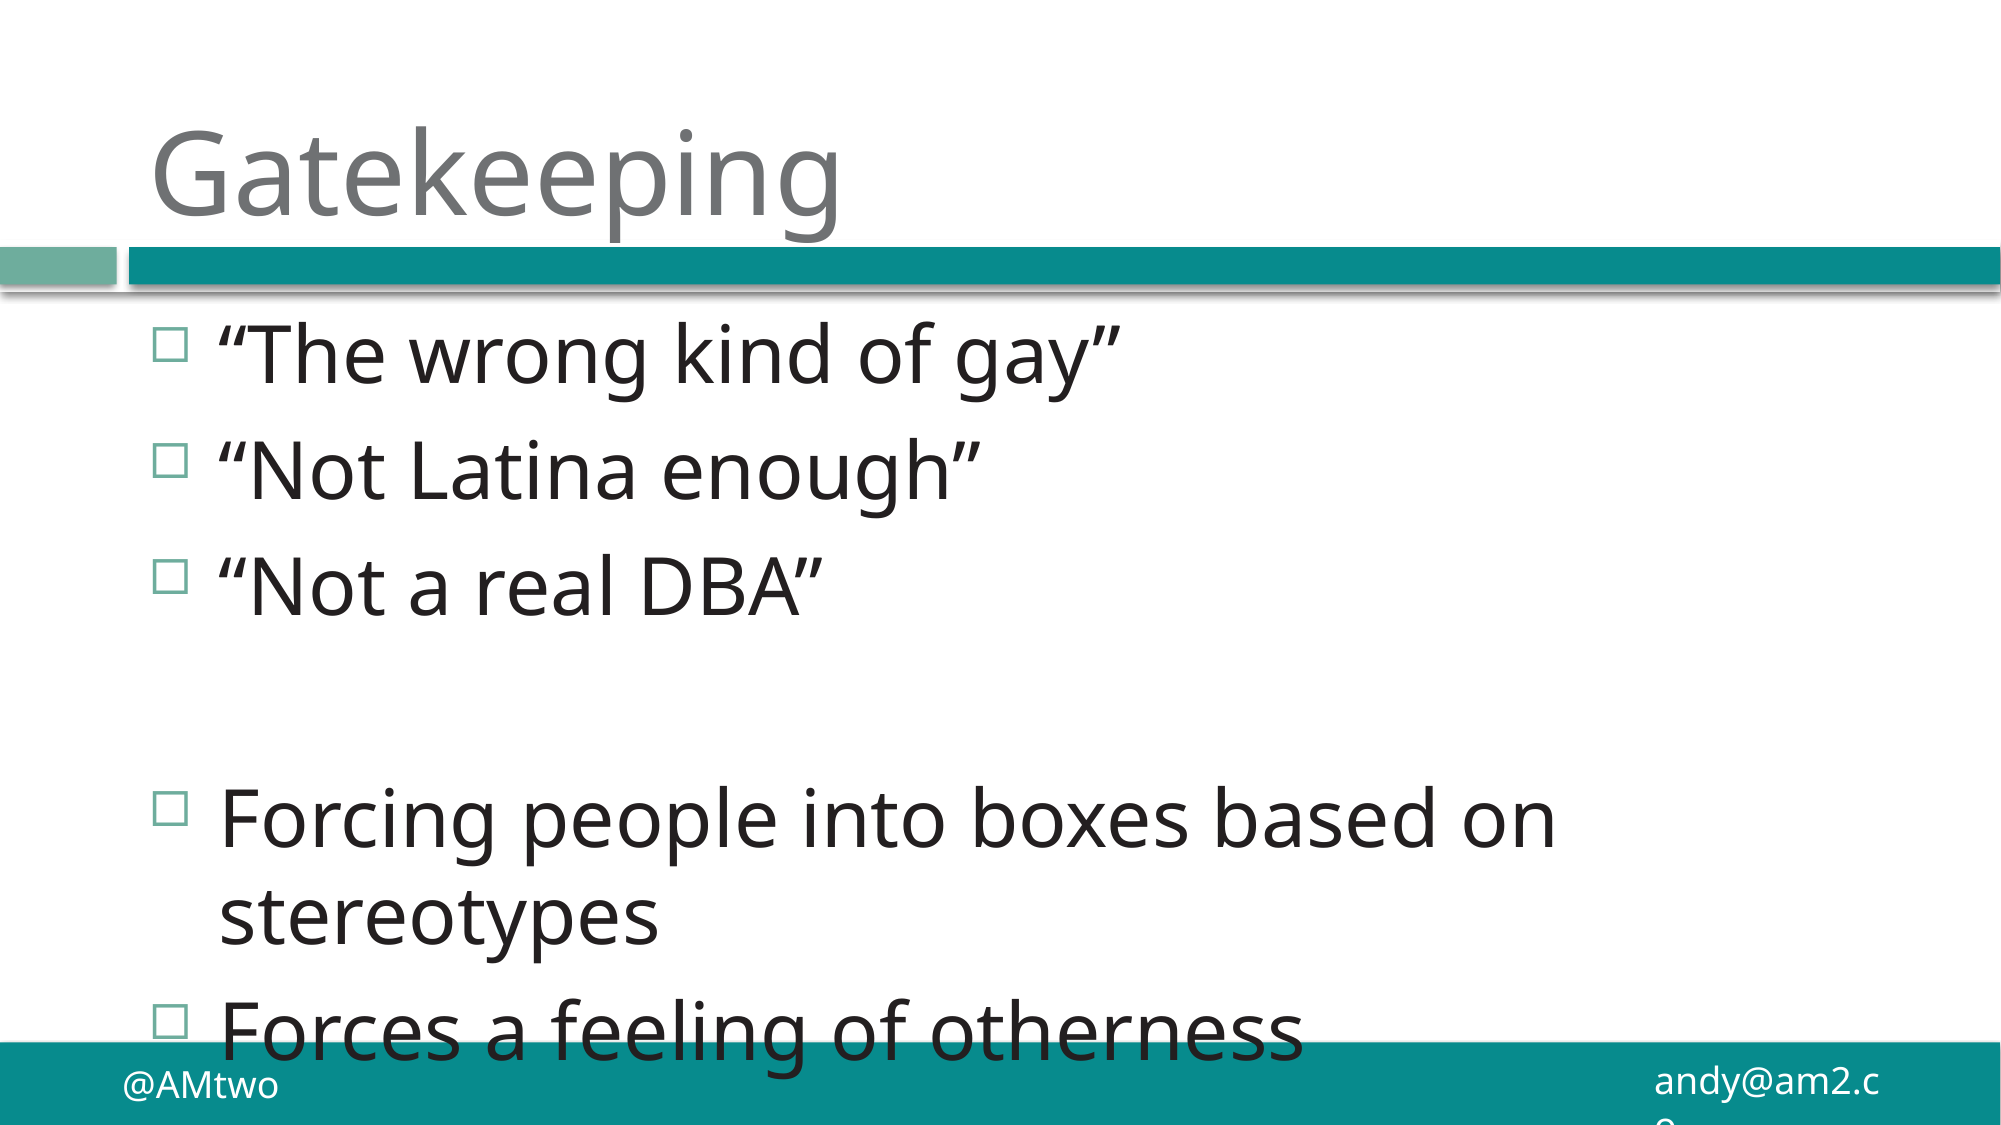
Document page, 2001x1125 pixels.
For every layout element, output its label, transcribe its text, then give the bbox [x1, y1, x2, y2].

list “The wrong kind of gay” “Not Latina enough” “Not a real DBA” Forcing people into boxes based on stereotypes Forces a feeling of otherness [133, 295, 1918, 1028]
title Gatekeeping [133, 25, 1917, 246]
